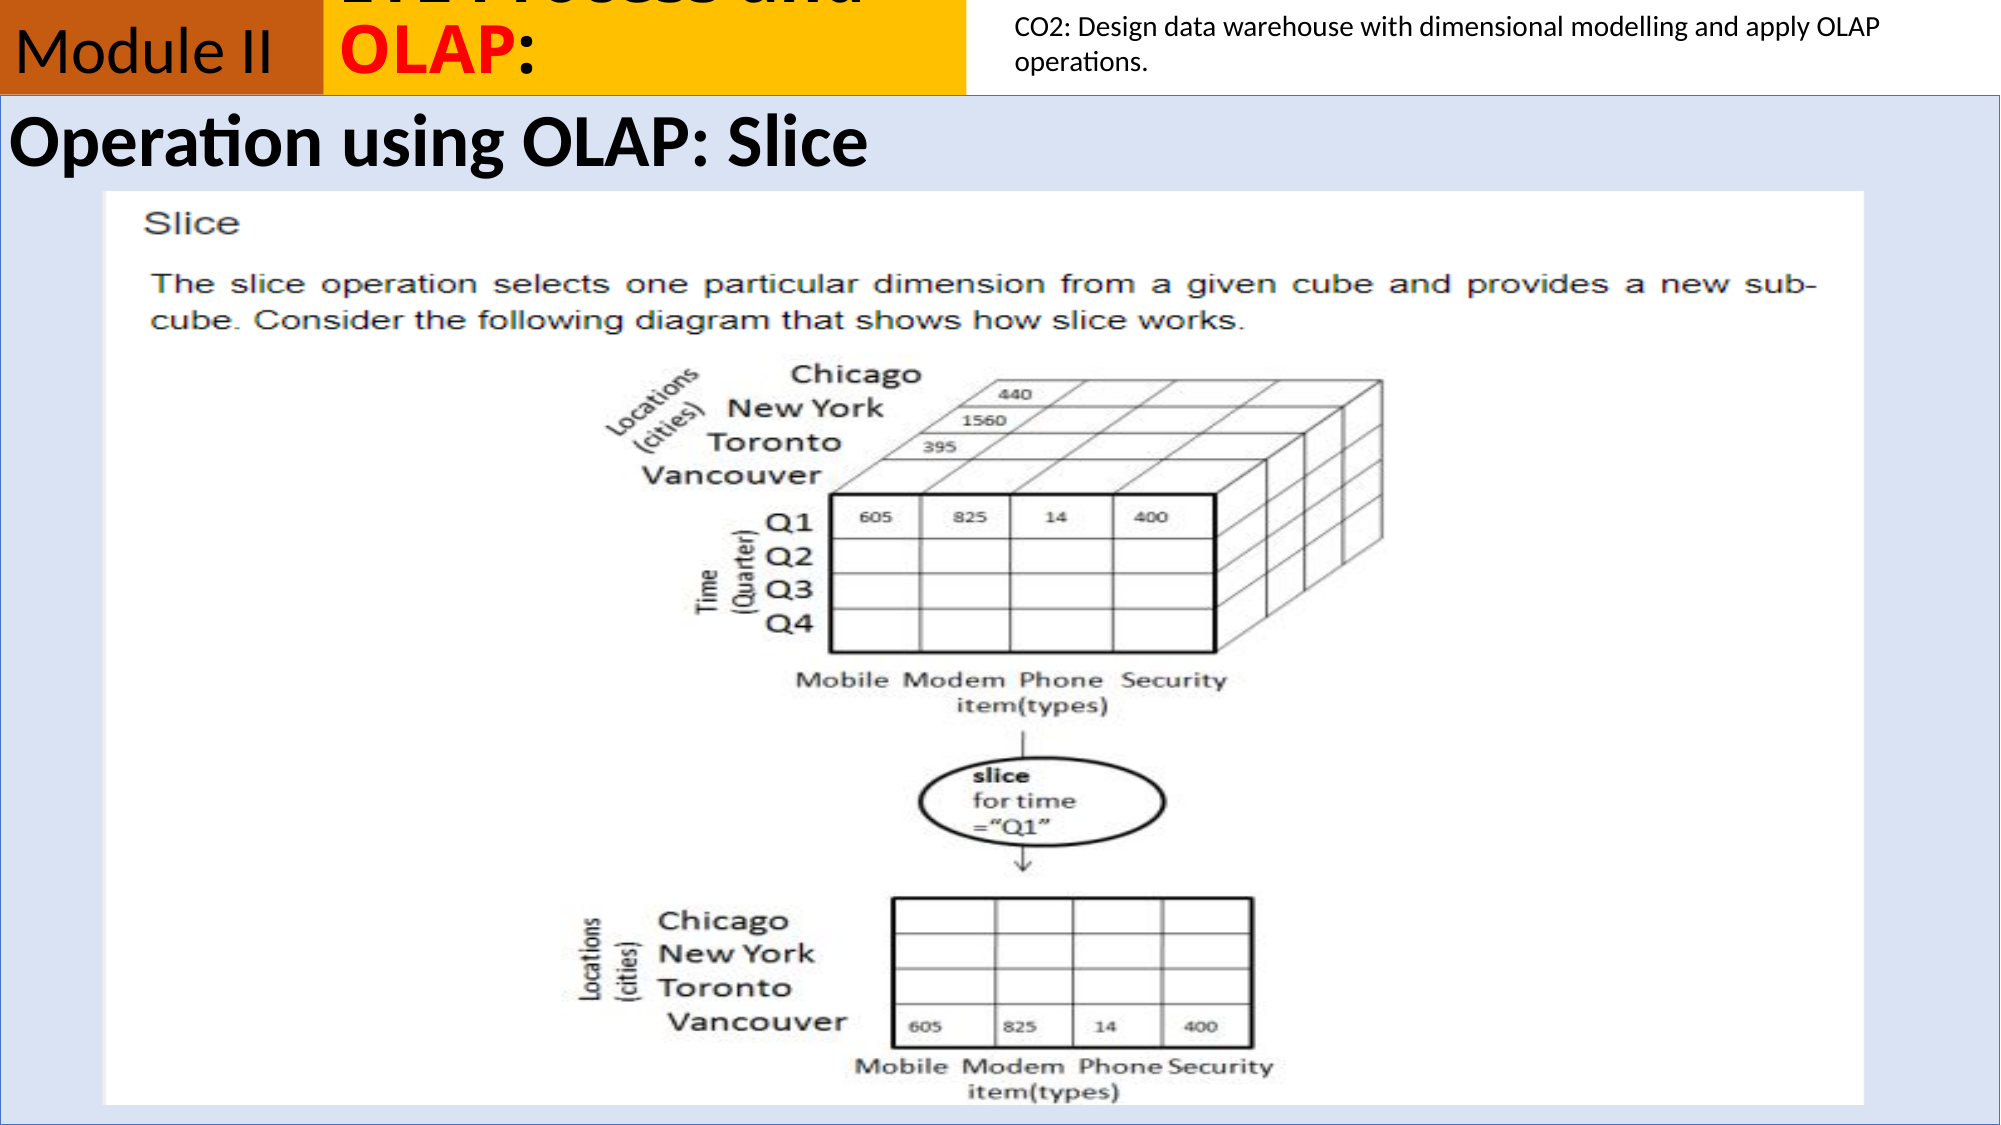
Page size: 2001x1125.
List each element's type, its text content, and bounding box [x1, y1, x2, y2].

subtitle [0, 120, 2000, 1125]
text_box Module II [0, 0, 324, 84]
title ETL Process and OLAP: [324, 0, 967, 84]
text_box CO2: Design data warehouse with dimensional modelling and apply OLAP operations. [999, 0, 2000, 120]
picture [102, 191, 1865, 1105]
text_box Operation using OLAP: Slice [0, 84, 1972, 190]
